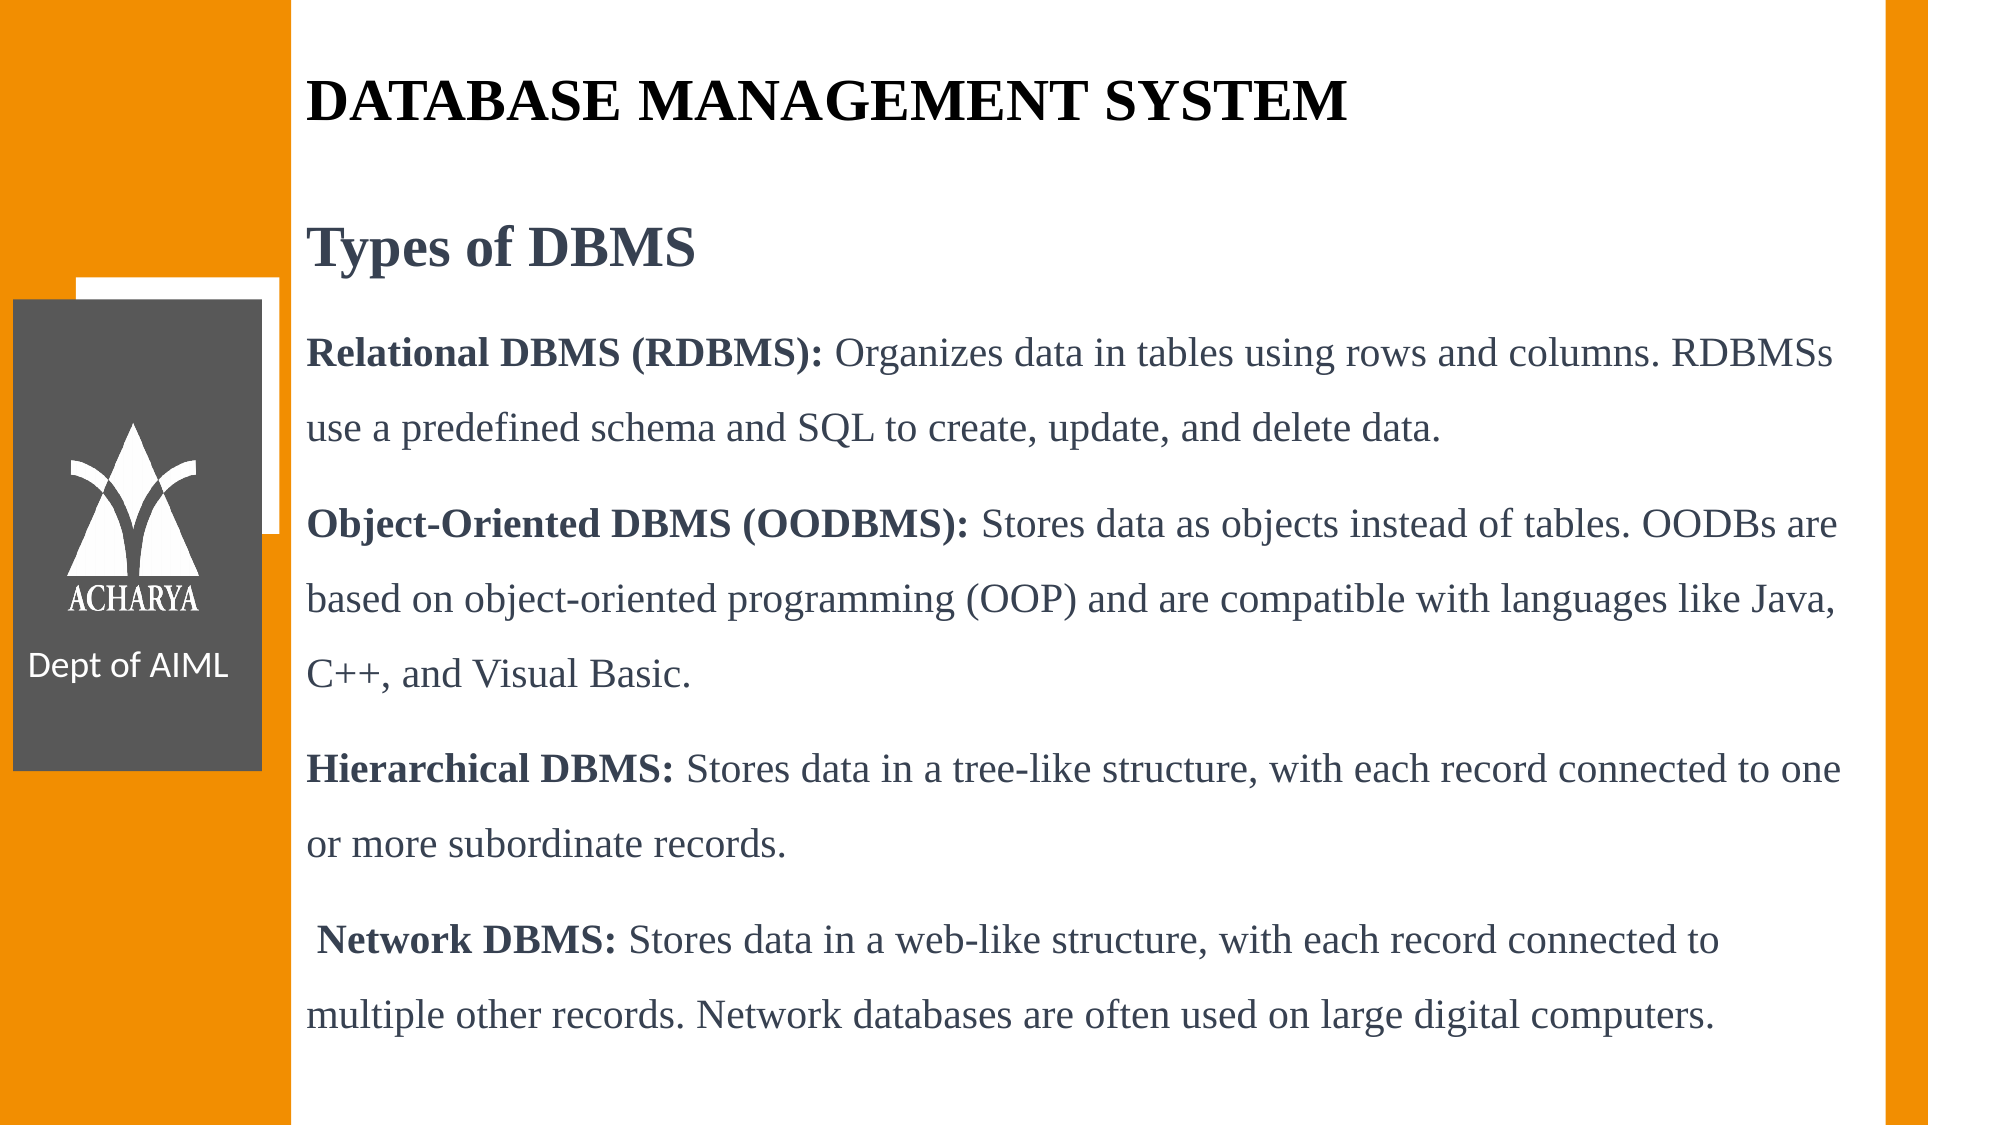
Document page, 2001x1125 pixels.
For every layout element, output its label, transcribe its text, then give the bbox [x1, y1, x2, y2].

text_box [0, 0, 292, 1125]
list Types of DBMS Relational DBMS (RDBMS): Organizes data in tables using rows and columns. RDBMSs use a predefined schema and SQL to create, update, and delete data. Object-Oriented DBMS (OODBMS): Stores data as objects instead of tables. OODBs are based on object-oriented programming (OOP) and are compatible with languages like Java, C++, and Visual Basic. Hierarchical DBMS: Stores data in a tree-like structure, with each record connected to one or more subordinate records. Network DBMS: Stores data in a web-like structure, with each record connected to multiple other records. Network databases are often used on large digital computers. [292, 208, 1863, 1125]
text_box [13, 277, 280, 772]
text_box [1885, 0, 1928, 1125]
title DATABASE MANAGEMENT SYSTEM [292, 59, 1863, 208]
